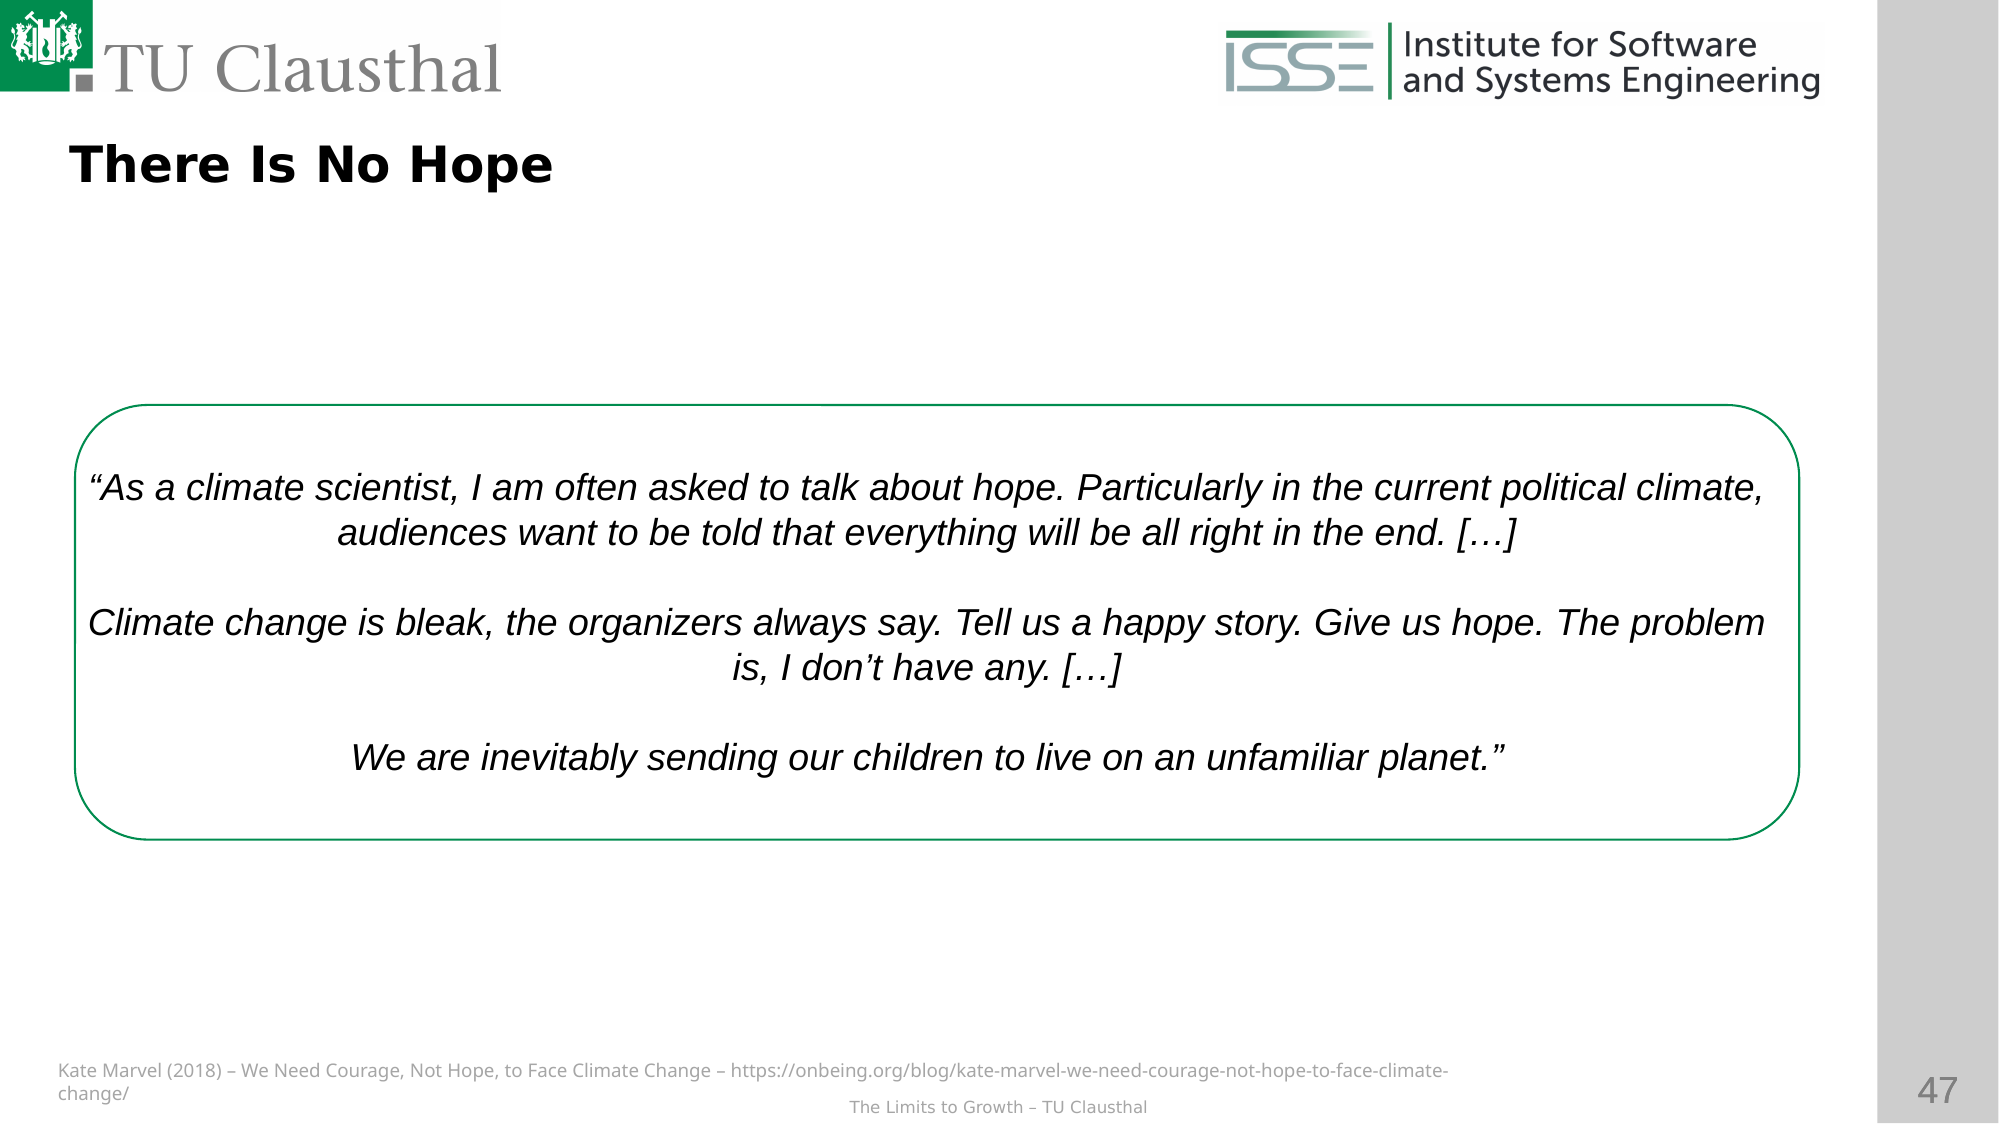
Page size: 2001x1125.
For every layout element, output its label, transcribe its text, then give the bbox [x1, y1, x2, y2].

text_box There Is No Hope [55, 125, 1818, 207]
text_box [73, 403, 1801, 841]
text_box “As a climate scientist, I am often asked to talk about hope. Particularly in the current political climate, audiences want to be told that everything will be all right in the end. […] Climate change is bleak, the organizers always say. Tell us a happy story. Give us hope. The problem is, I don’t have any. […] We are inevitably sending our children to live on an unfamiliar planet.” [55, 208, 1800, 1034]
picture [1218, 22, 1825, 106]
picture [0, 0, 501, 92]
text_box Kate Marvel (2018) – We Need Courage, Not Hope, to Face Climate Change – https://onbeing.org/blog/kate-marvel-we-need-courage-not-hope-to-face-climate-change/ [43, 1051, 1515, 1112]
